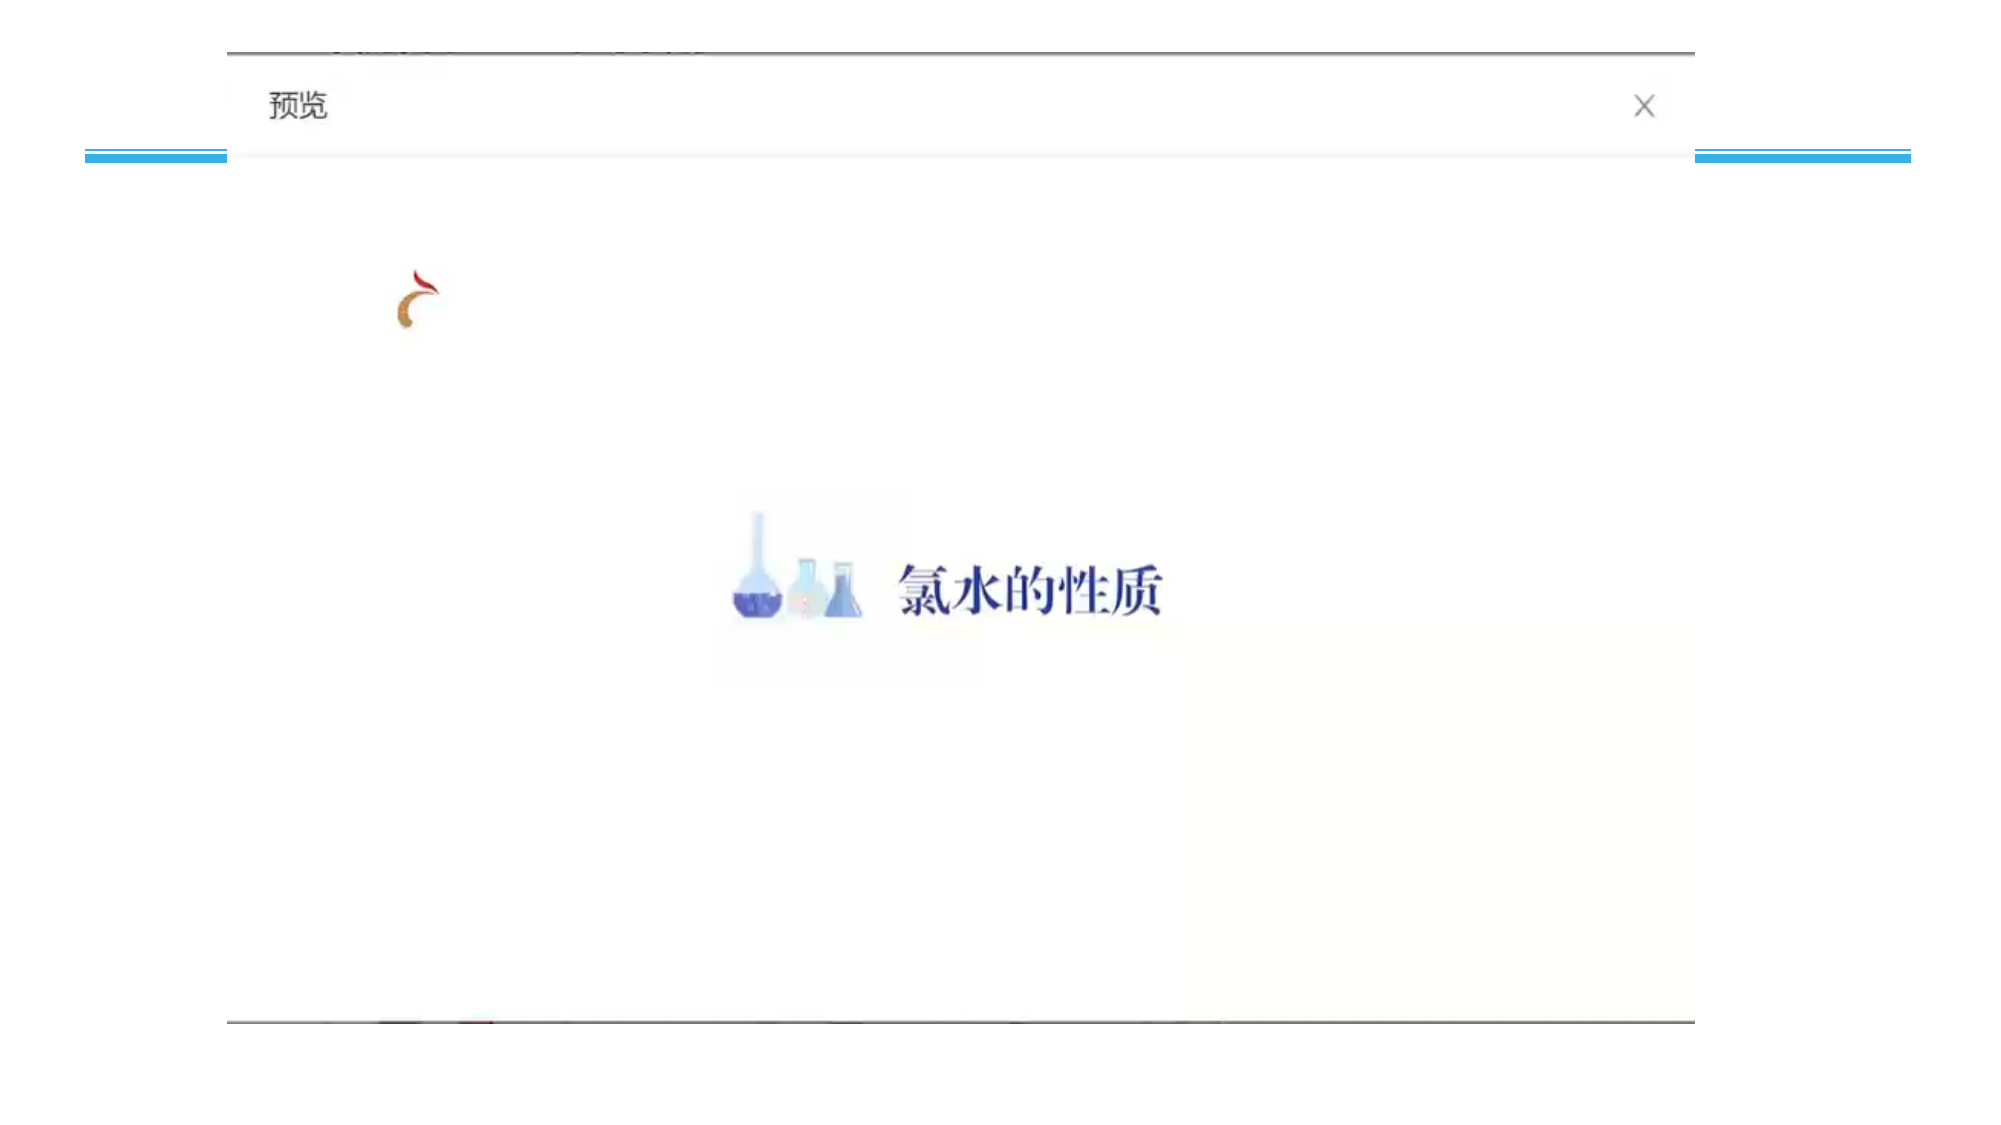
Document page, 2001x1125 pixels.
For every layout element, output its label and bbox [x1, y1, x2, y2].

text_box [226, 51, 1696, 1025]
